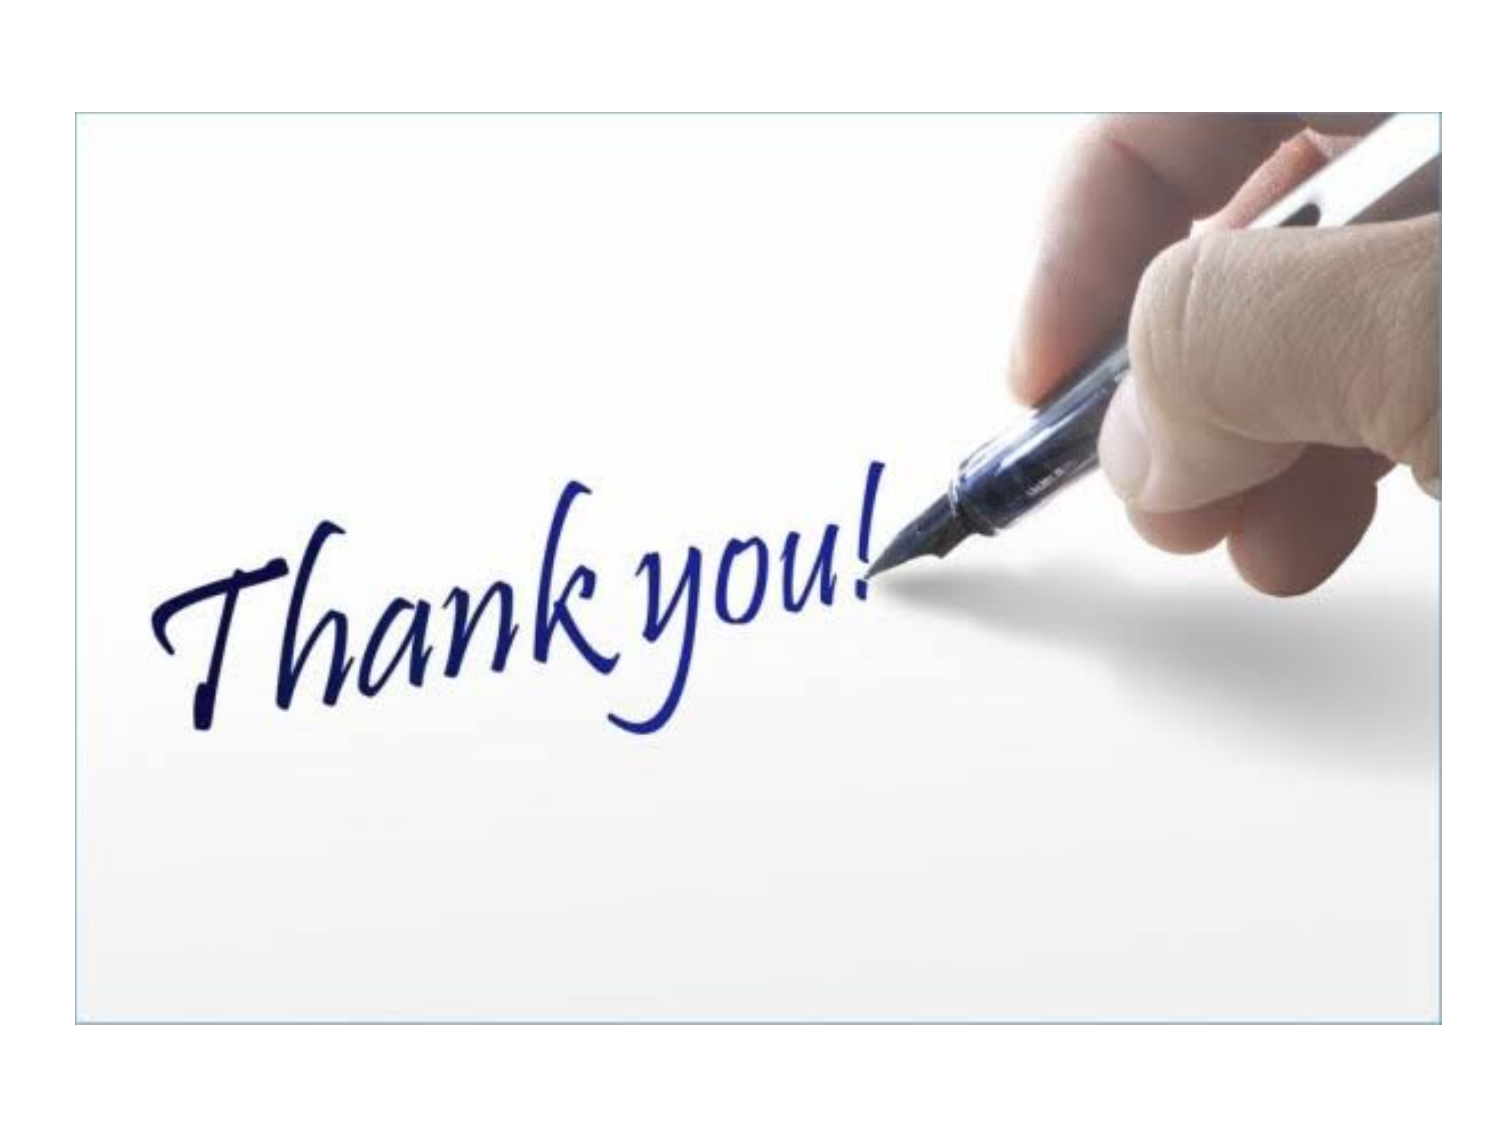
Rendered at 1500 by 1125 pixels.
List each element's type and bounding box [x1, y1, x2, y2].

picture [74, 112, 1442, 1026]
